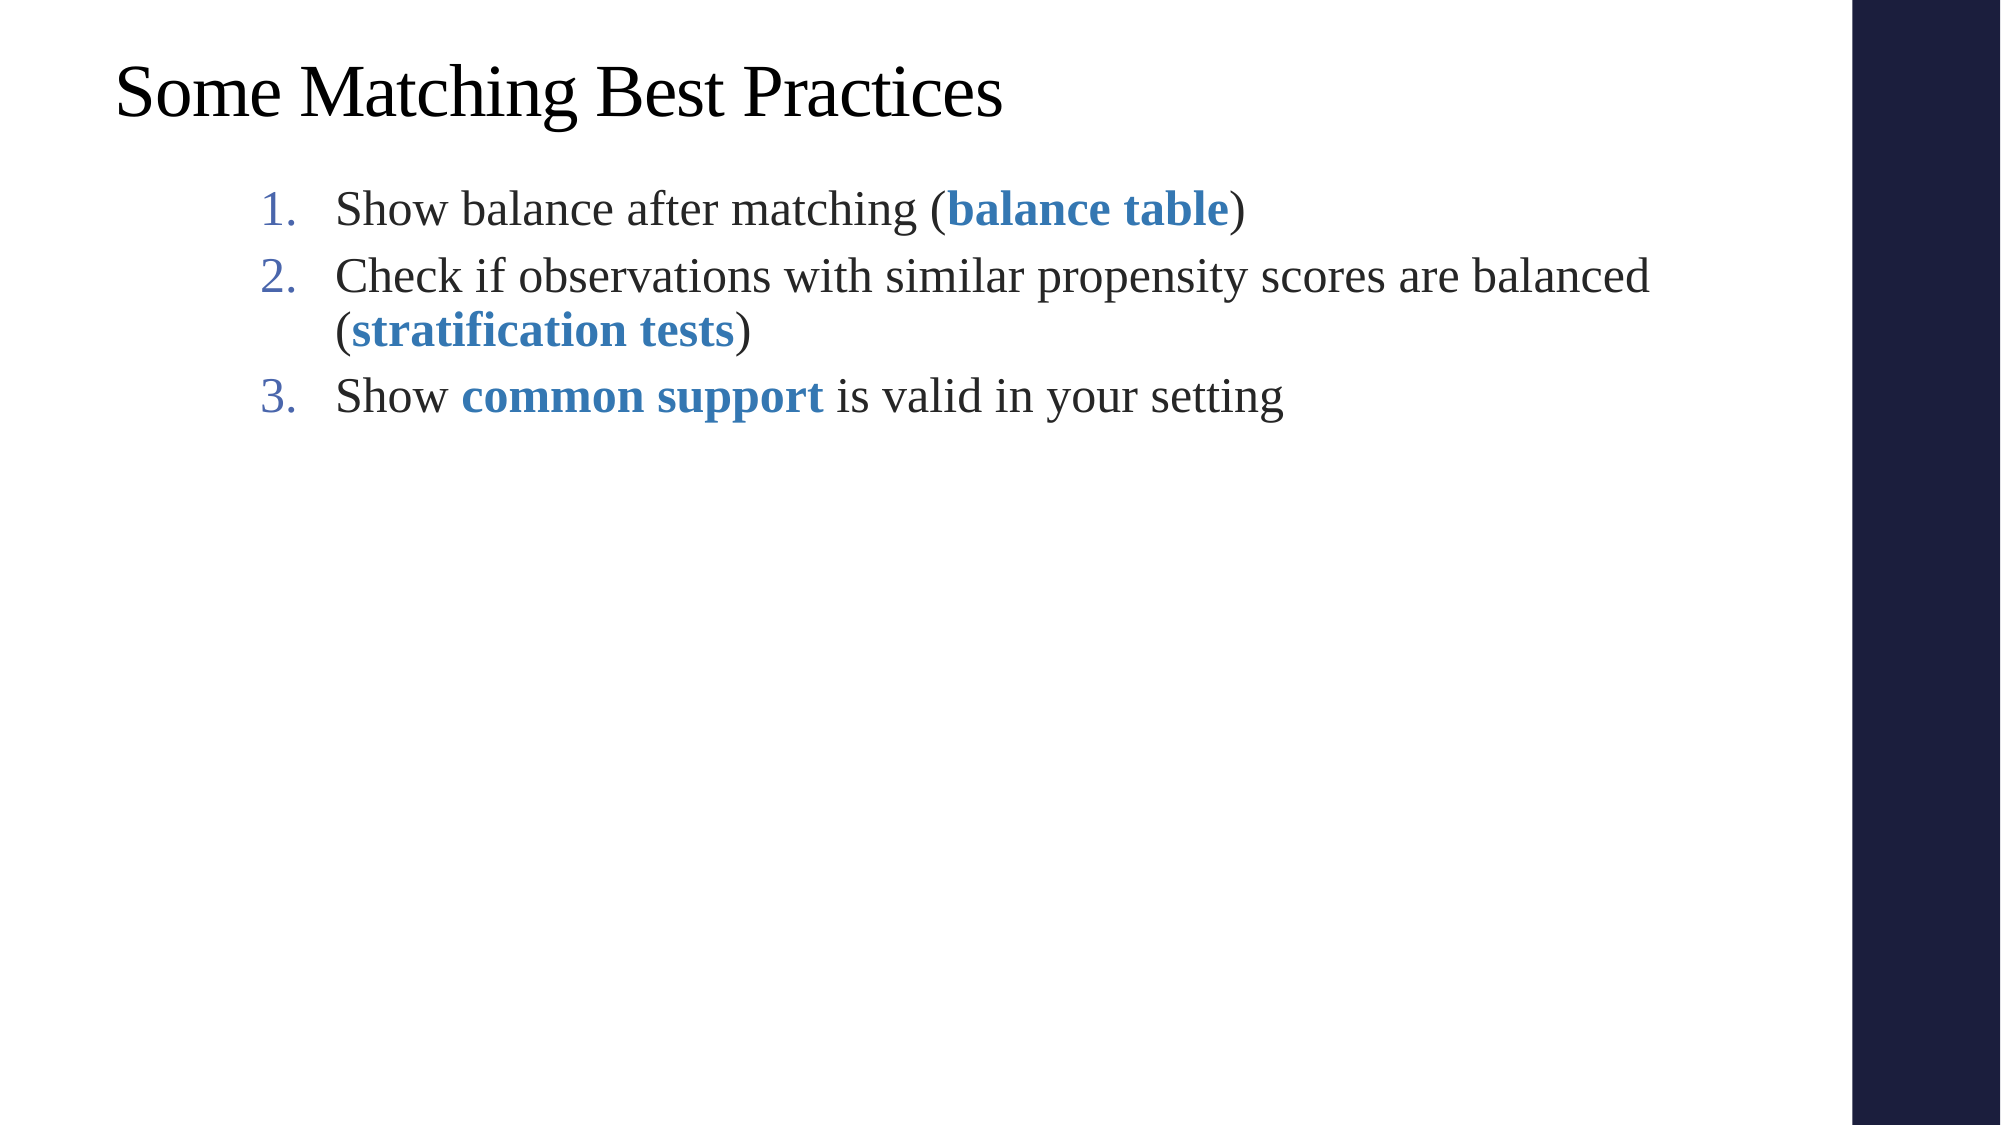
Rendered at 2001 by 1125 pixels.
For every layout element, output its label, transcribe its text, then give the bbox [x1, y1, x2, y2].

list Show balance after matching (balance table) Check if observations with similar propensity scores are balanced (stratification tests) Show common support is valid in your setting [200, 174, 1813, 1019]
title Some Matching Best Practices [99, 37, 1813, 140]
